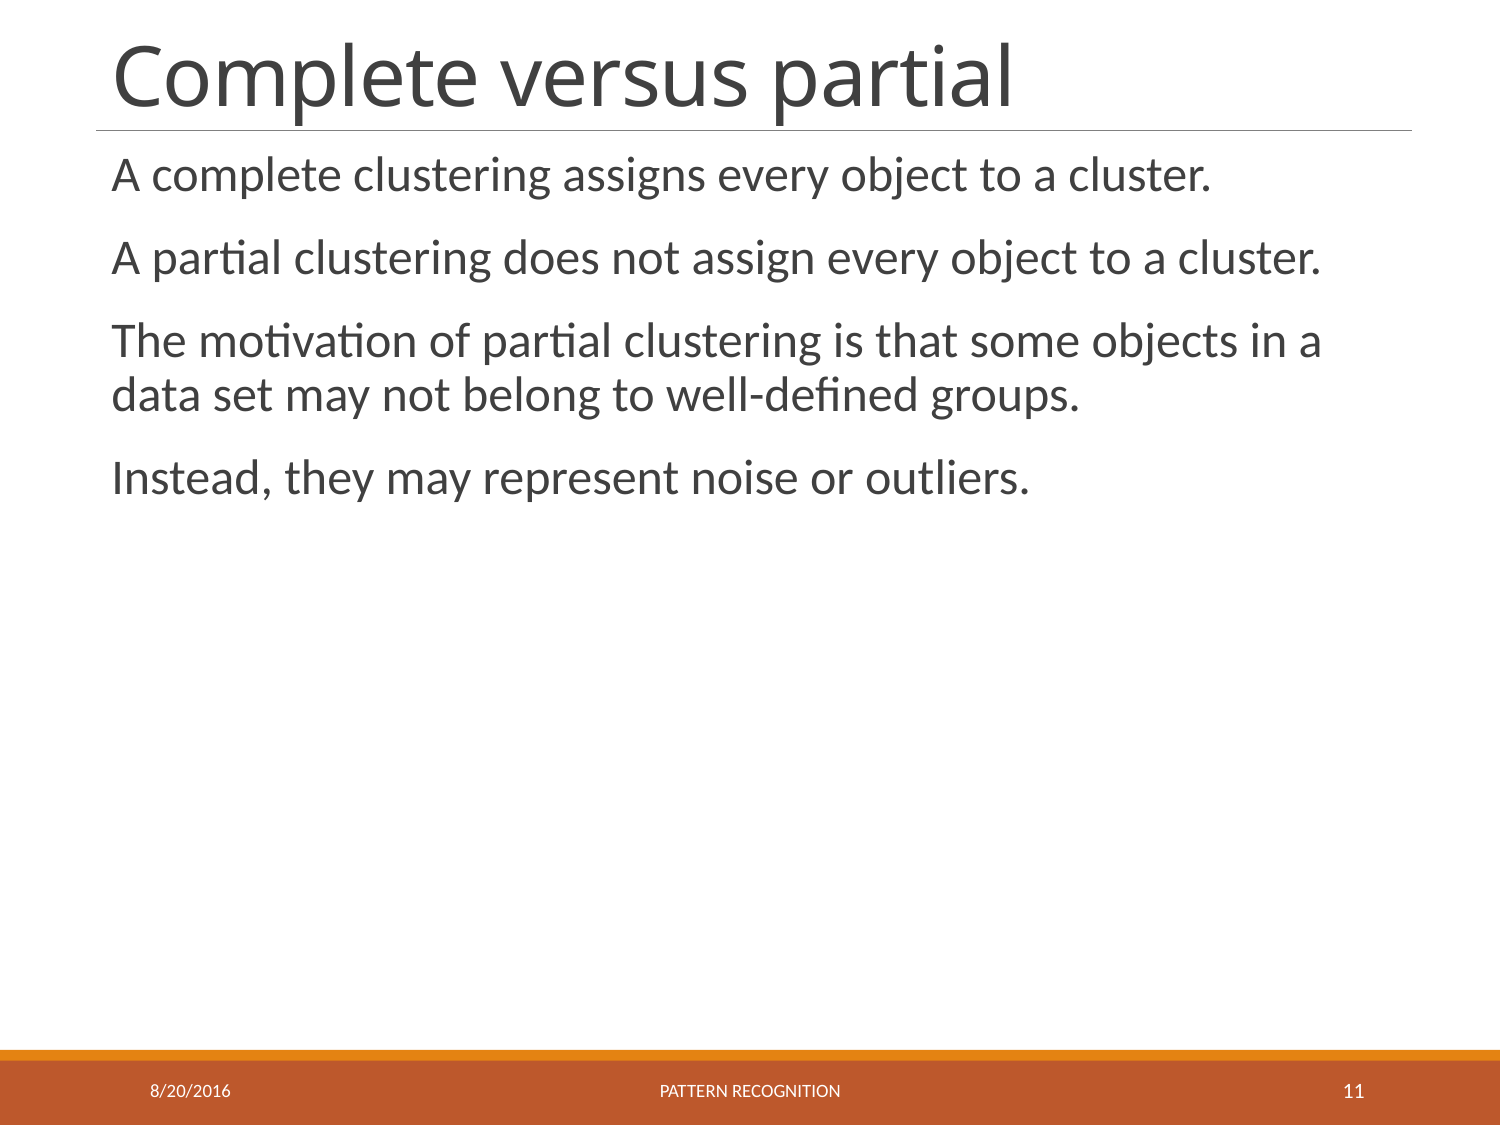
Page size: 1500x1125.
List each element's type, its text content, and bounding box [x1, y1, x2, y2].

list A complete clustering assigns every object to a cluster. A partial clustering does not assign every object to a cluster. The motivation of partial clustering is that some objects in a data set may not belong to well-defined groups. Instead, they may represent noise or outliers. [96, 140, 1413, 1034]
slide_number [135, 1059, 440, 1120]
title Complete versus partial [96, 19, 1413, 131]
footer Pattern recognition [453, 1059, 1047, 1120]
slide_number 11 [1218, 1059, 1380, 1120]
